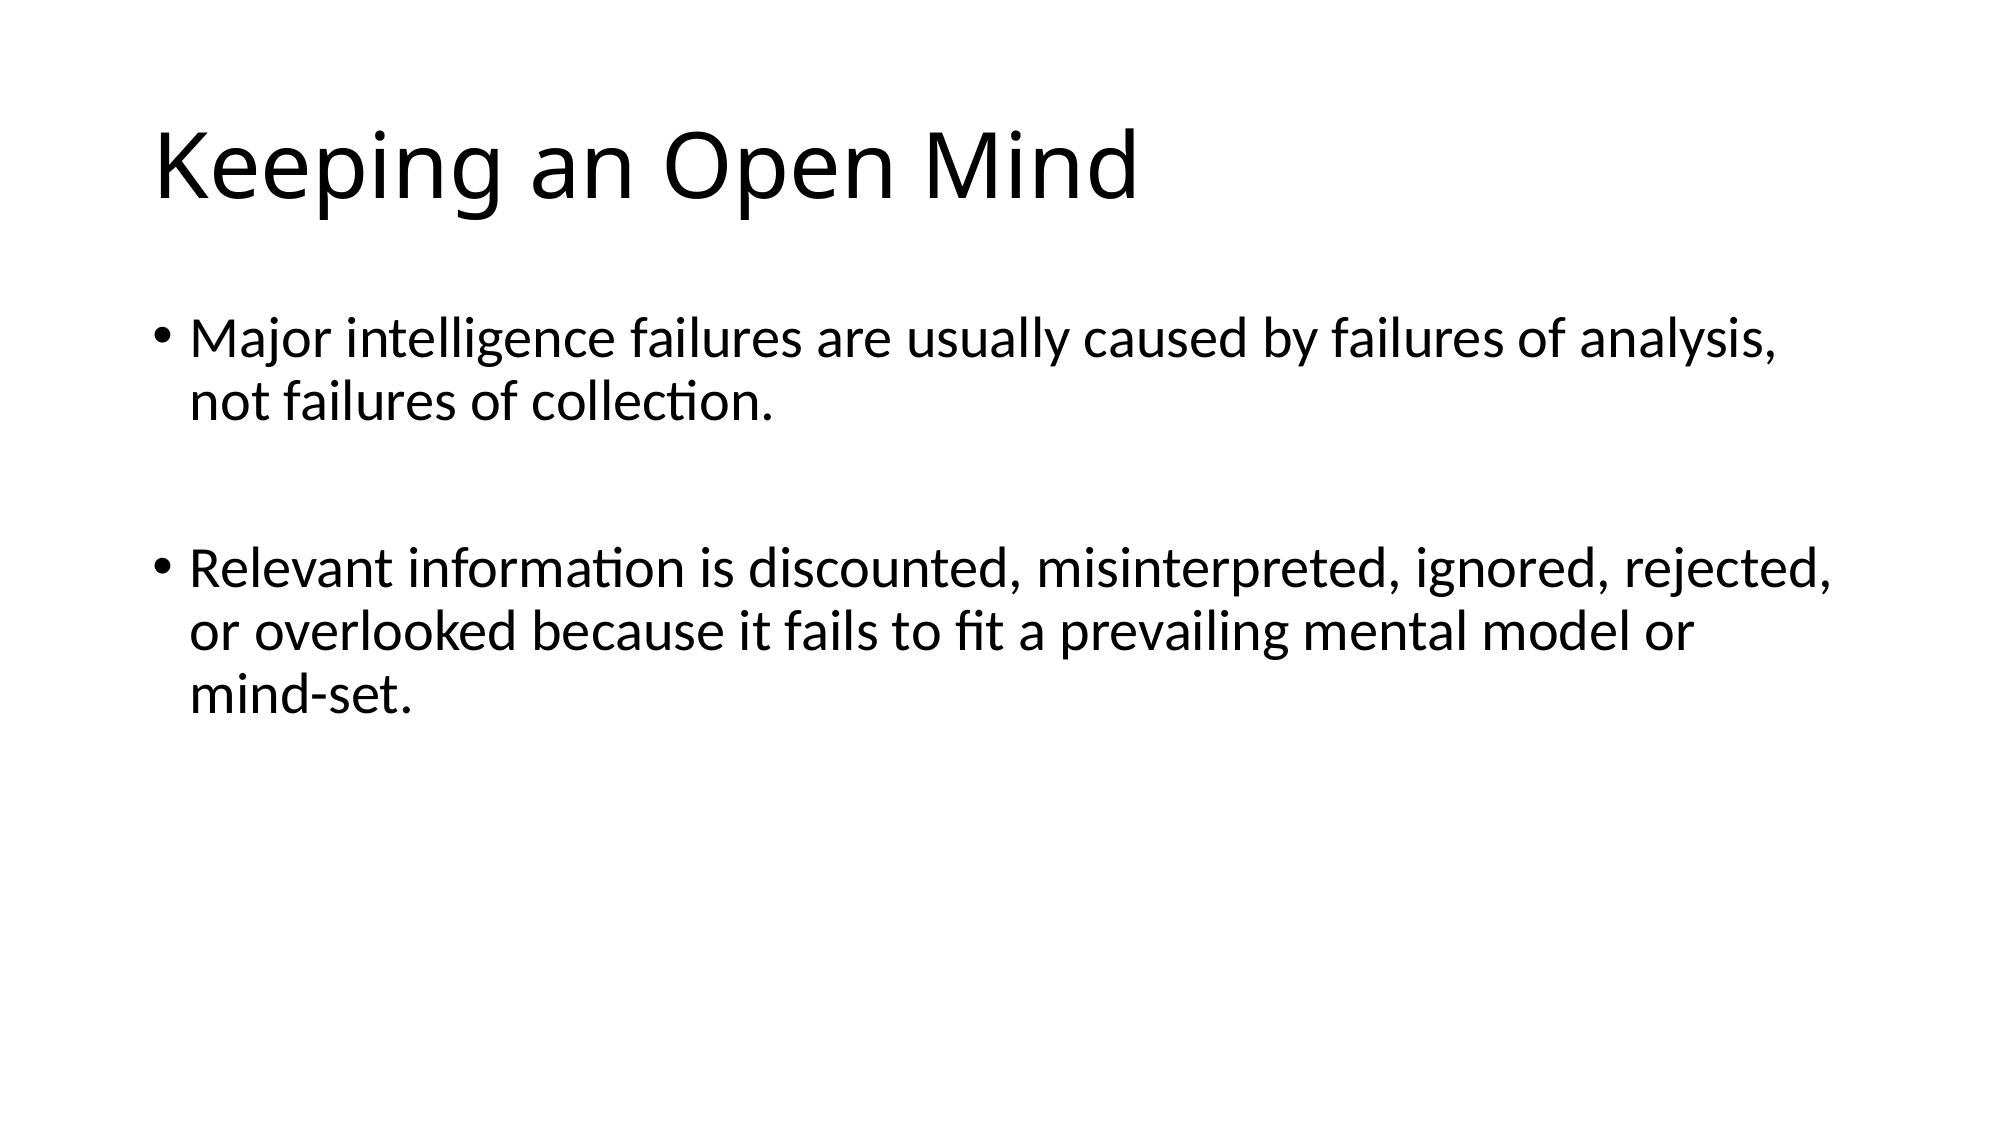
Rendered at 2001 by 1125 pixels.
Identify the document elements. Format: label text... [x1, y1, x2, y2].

list Major intelligence failures are usually caused by failures of analysis, not failures of collection. Relevant information is discounted, misinterpreted, ignored, rejected, or overlooked because it fails to fit a prevailing mental model or mind-set. [137, 299, 1863, 1014]
title Keeping an Open Mind [137, 59, 1863, 278]
